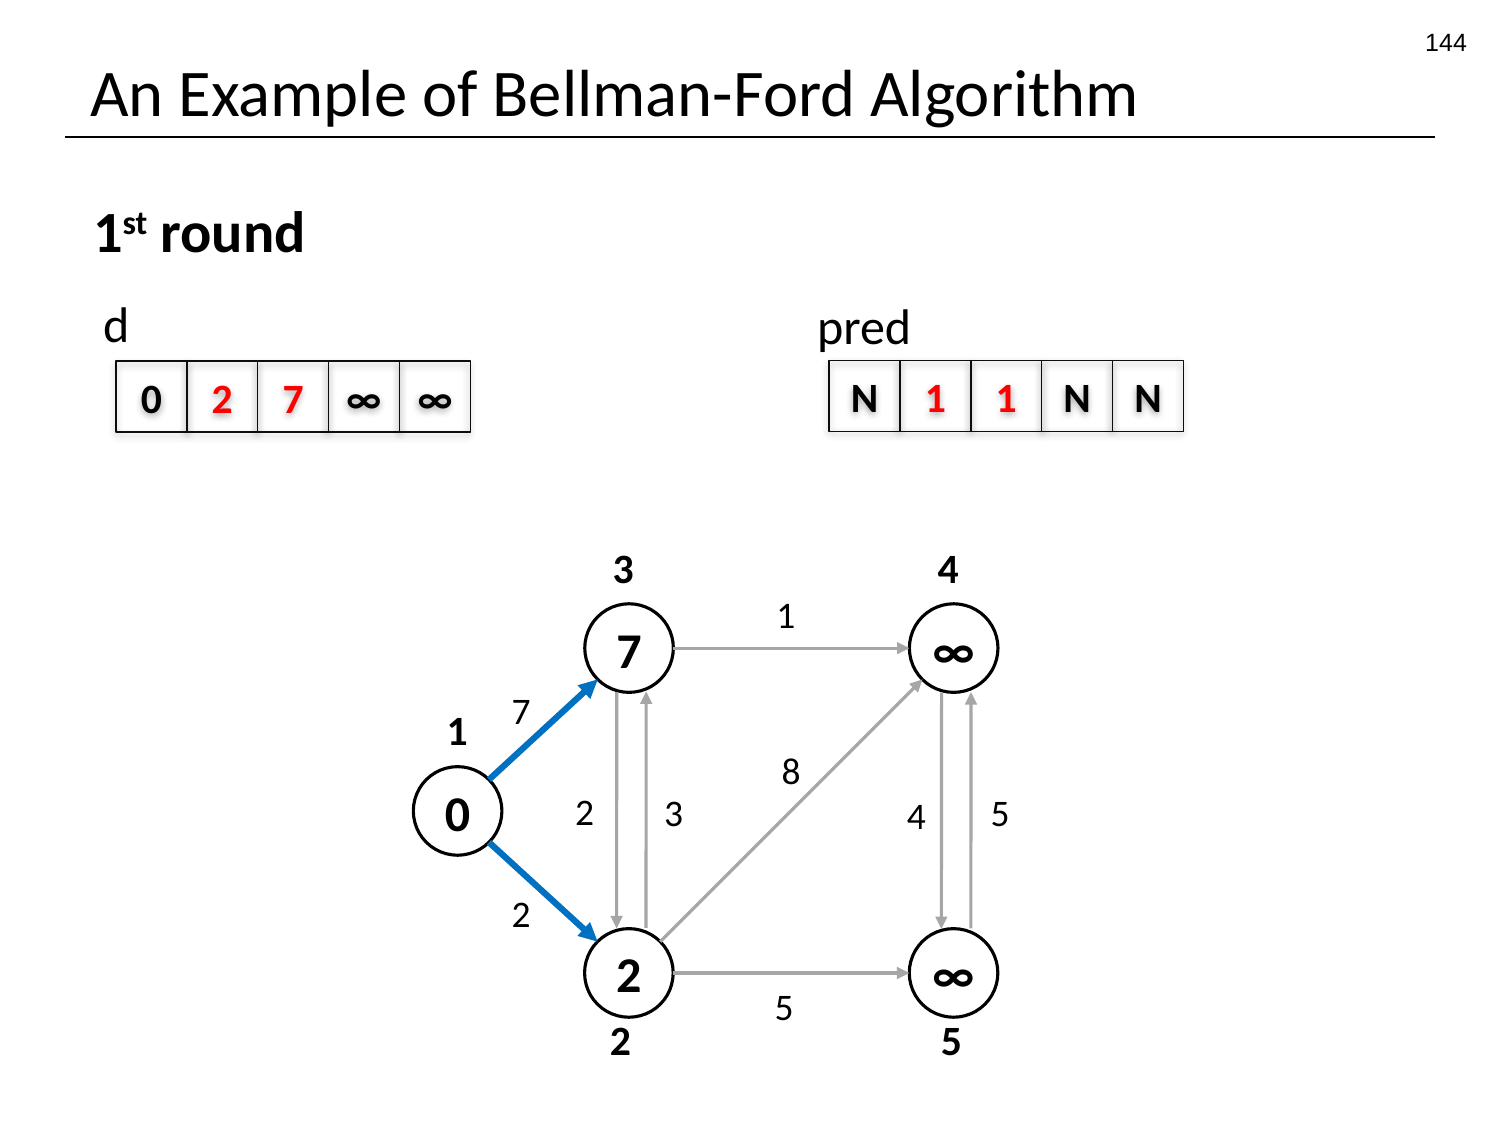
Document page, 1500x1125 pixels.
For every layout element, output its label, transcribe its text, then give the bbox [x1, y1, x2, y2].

text_box 0 [413, 766, 502, 856]
text_box ∞ [909, 603, 998, 693]
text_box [488, 842, 598, 942]
text_box N [828, 362, 896, 432]
text_box 1 [899, 360, 968, 432]
text_box ∞ [399, 360, 471, 433]
text_box 2 [186, 360, 257, 433]
text_box ∞ [328, 360, 399, 433]
text_box 1 [761, 584, 811, 644]
text_box pred [802, 286, 927, 362]
text_box 5 [976, 781, 1025, 842]
text_box 0 [115, 360, 186, 433]
text_box d [88, 285, 145, 360]
text_box 5 [759, 981, 809, 1036]
text_box ∞ [909, 928, 998, 1010]
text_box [488, 679, 598, 780]
text_box 1 [970, 360, 1039, 432]
text_box N [1112, 360, 1184, 432]
text_box 2 [560, 780, 609, 840]
text_box N [1041, 360, 1110, 432]
text_box 2 [584, 928, 674, 1014]
text_box 5 [926, 1006, 978, 1072]
text_box 1 [431, 696, 483, 762]
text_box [659, 679, 923, 942]
slide_number 144 [1131, 18, 1483, 62]
text_box 7 [257, 360, 328, 433]
text_box 4 [927, 784, 937, 845]
title An Example of Bellman-Ford Algorithm [75, 20, 1425, 138]
text_box 7 [584, 603, 674, 693]
text_box 2 [595, 1006, 647, 1072]
text_box 4 [922, 534, 974, 599]
text_box 3 [597, 534, 649, 599]
text_box 1st round [78, 186, 321, 272]
